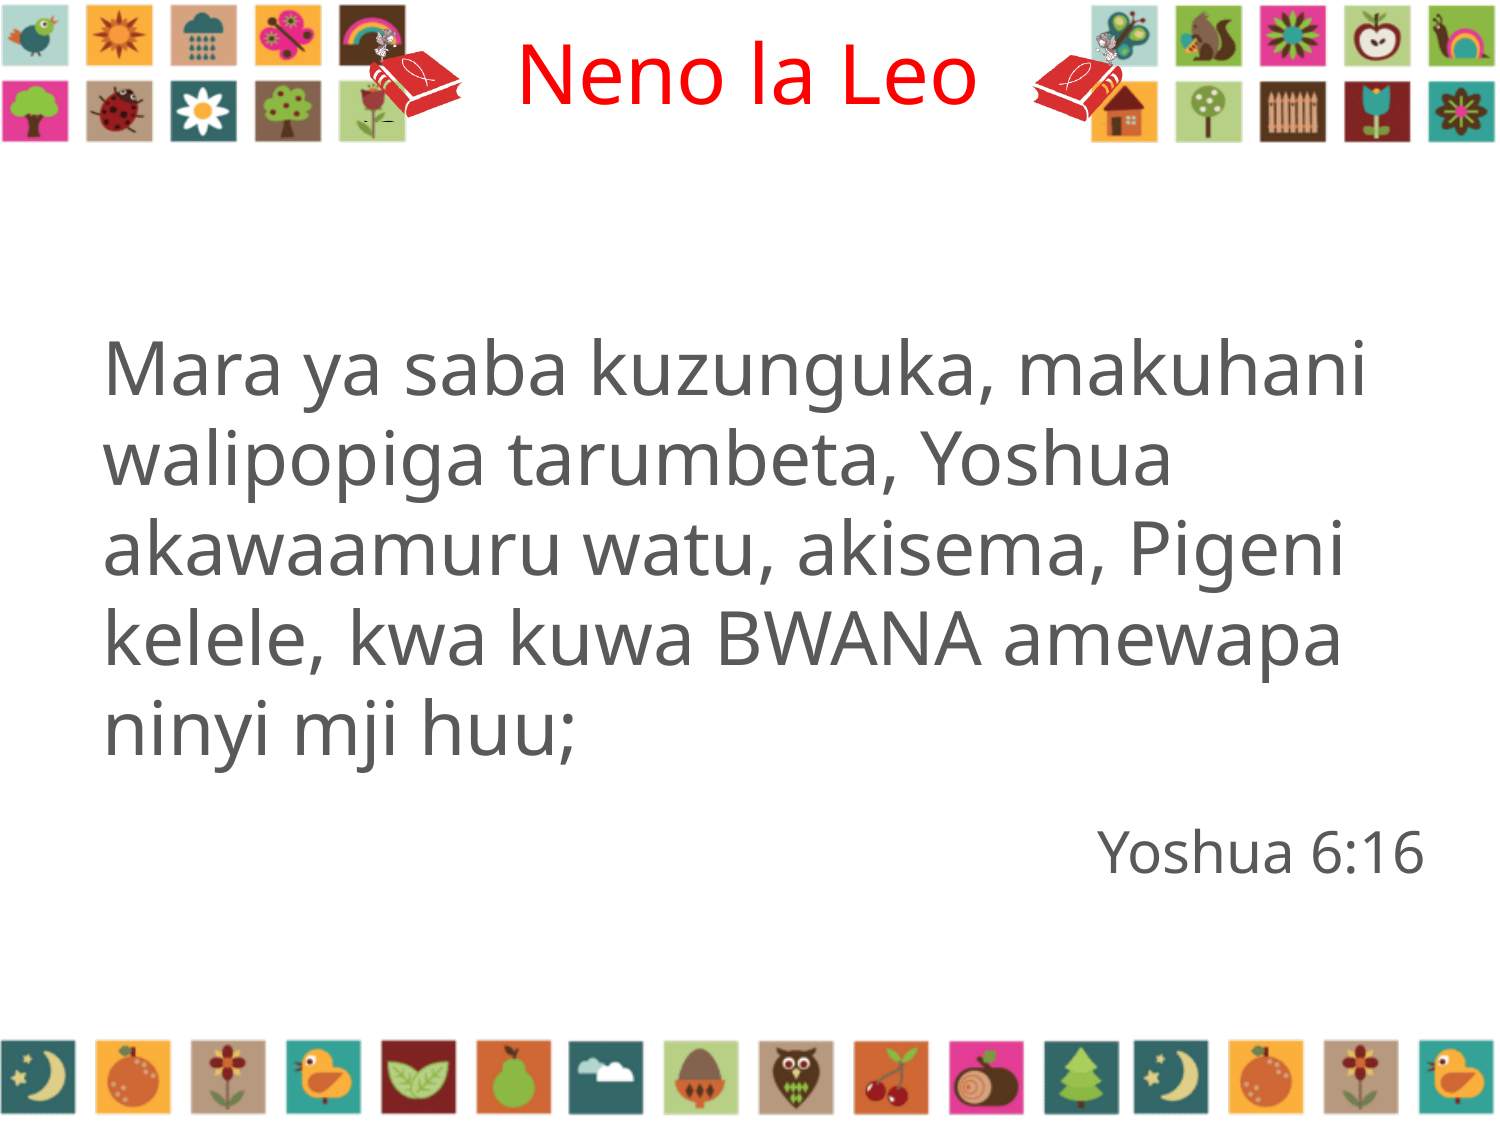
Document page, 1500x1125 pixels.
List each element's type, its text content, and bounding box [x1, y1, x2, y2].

text_box Yoshua 6:16 [808, 807, 1441, 893]
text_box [0, 1028, 1500, 1118]
picture [1000, 3, 1500, 150]
text_box Mara ya saba kuzunguka, makuhani walipopiga tarumbeta, Yoshua akawaamuru watu, akisema, Pigeni kelele, kwa kuwa BWANA amewapa ninyi mji huu; [87, 313, 1435, 779]
text_box Neno la Leo [492, 13, 1078, 129]
picture [0, 3, 494, 150]
